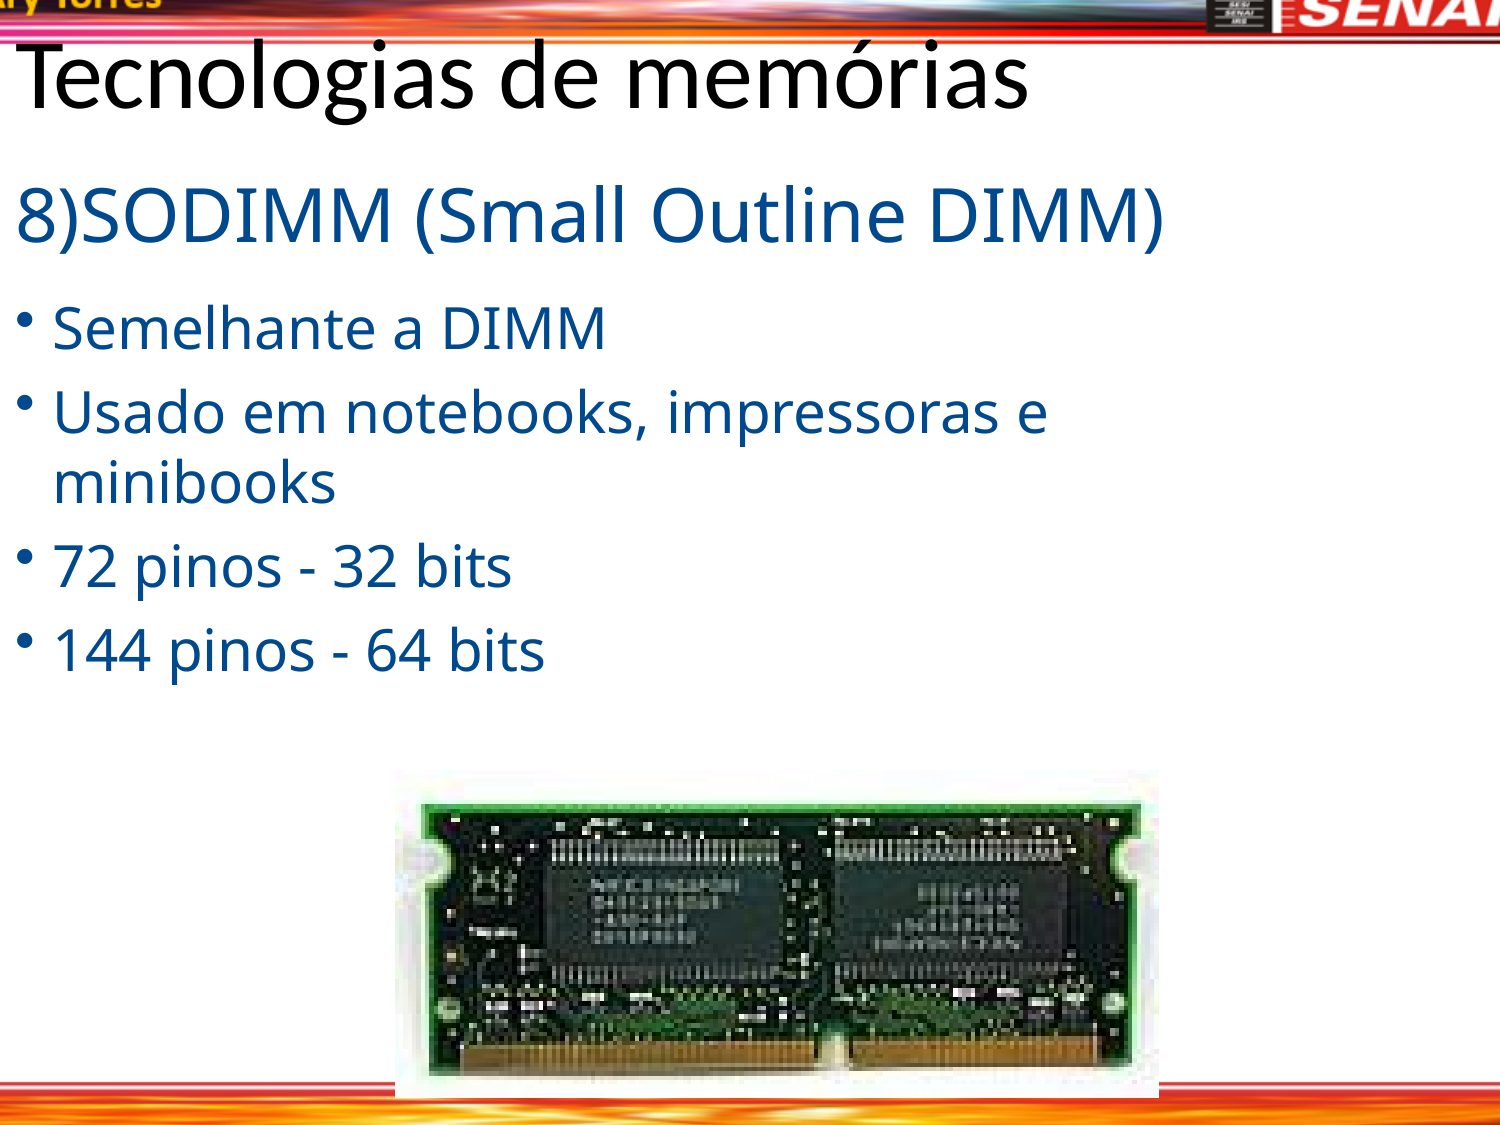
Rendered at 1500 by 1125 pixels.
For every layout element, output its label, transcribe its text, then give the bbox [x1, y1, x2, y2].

picture [0, 0, 1500, 1125]
text_box 8)SODIMM (Small Outline DIMM) Semelhante a DIMM Usado em notebooks, impressoras e minibooks 72 pinos - 32 bits 144 pinos - 64 bits [12, 122, 1286, 683]
title Tecnologias de memórias [12, 6, 1043, 197]
